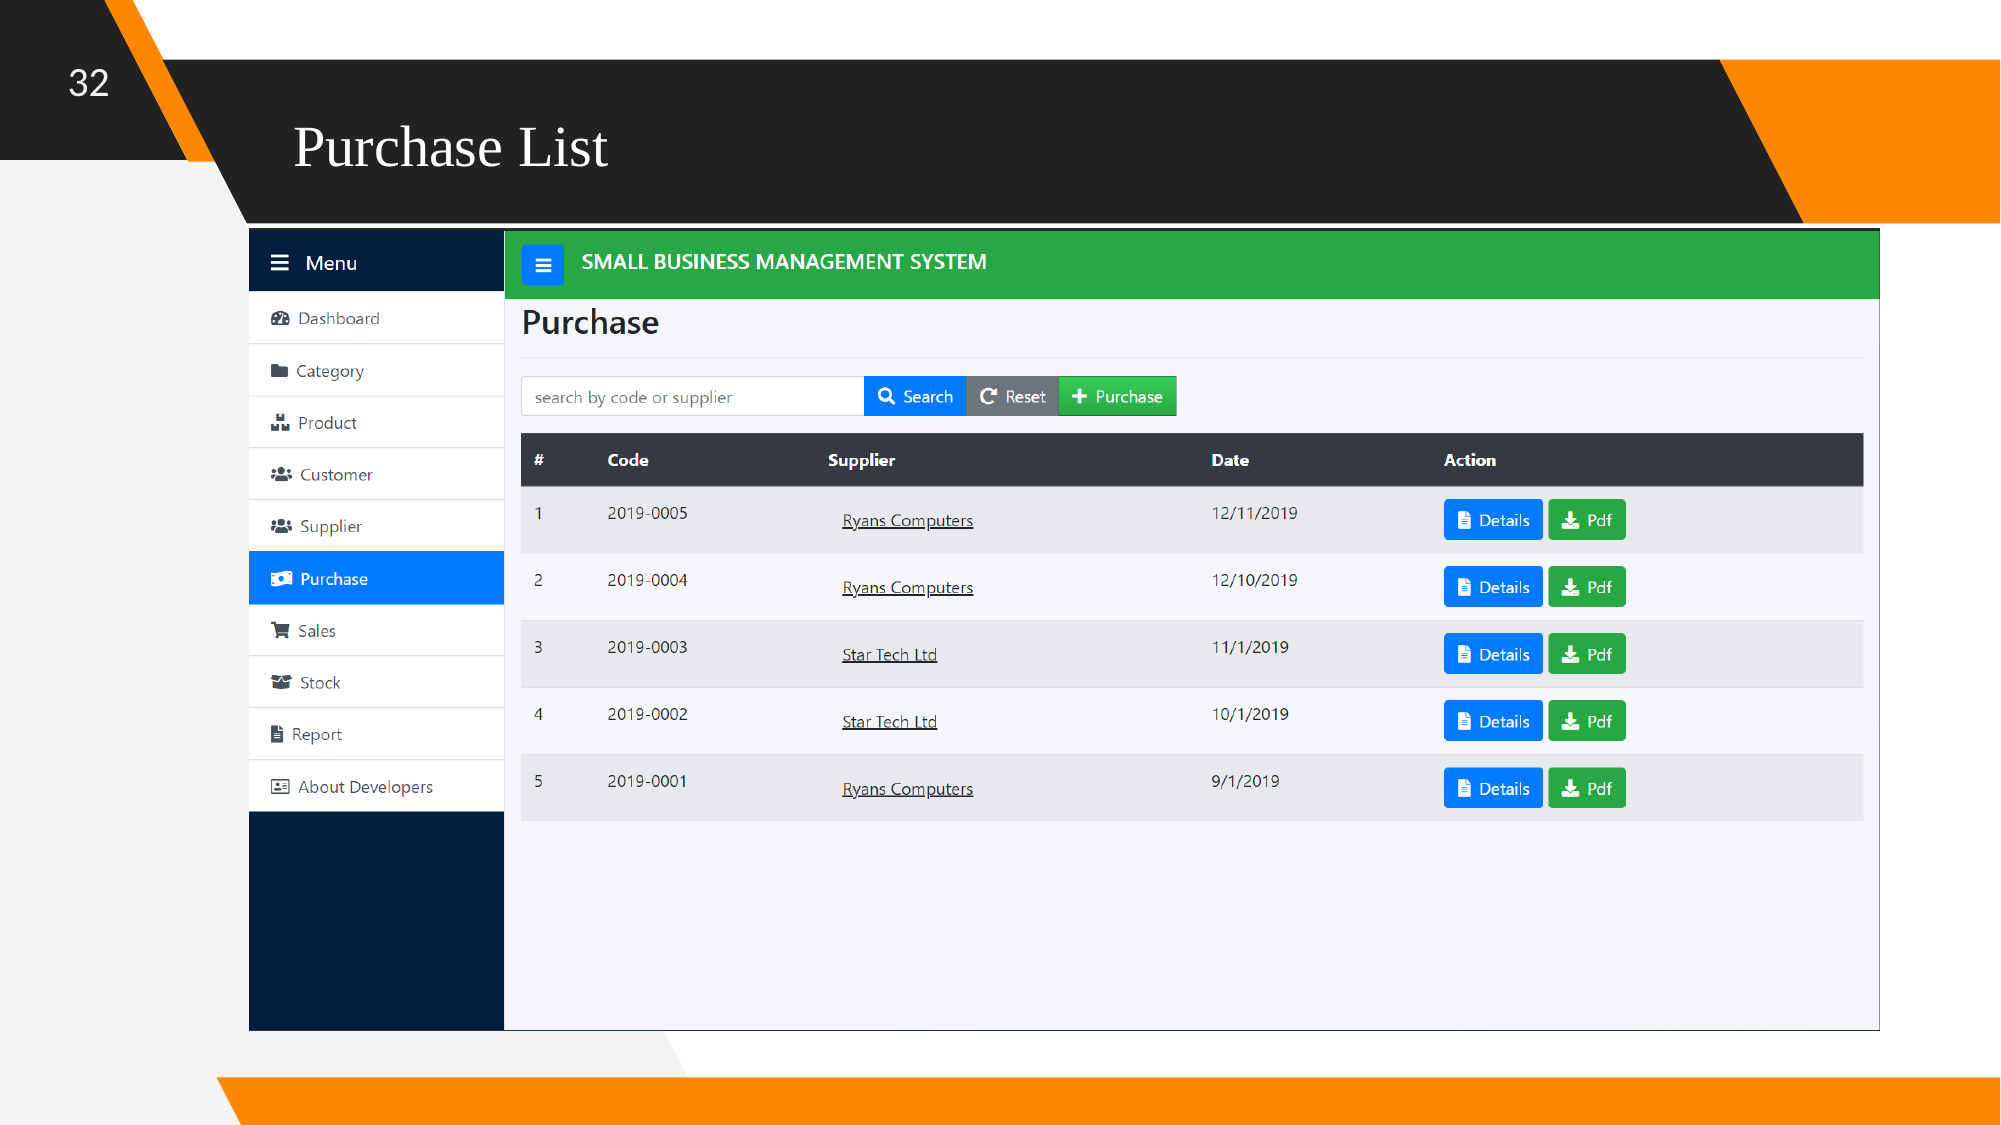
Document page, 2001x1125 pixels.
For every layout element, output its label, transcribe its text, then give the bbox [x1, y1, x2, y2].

slide_number 32 [0, 0, 131, 160]
picture [248, 228, 1880, 1032]
text_box Purchase List [278, 100, 624, 186]
